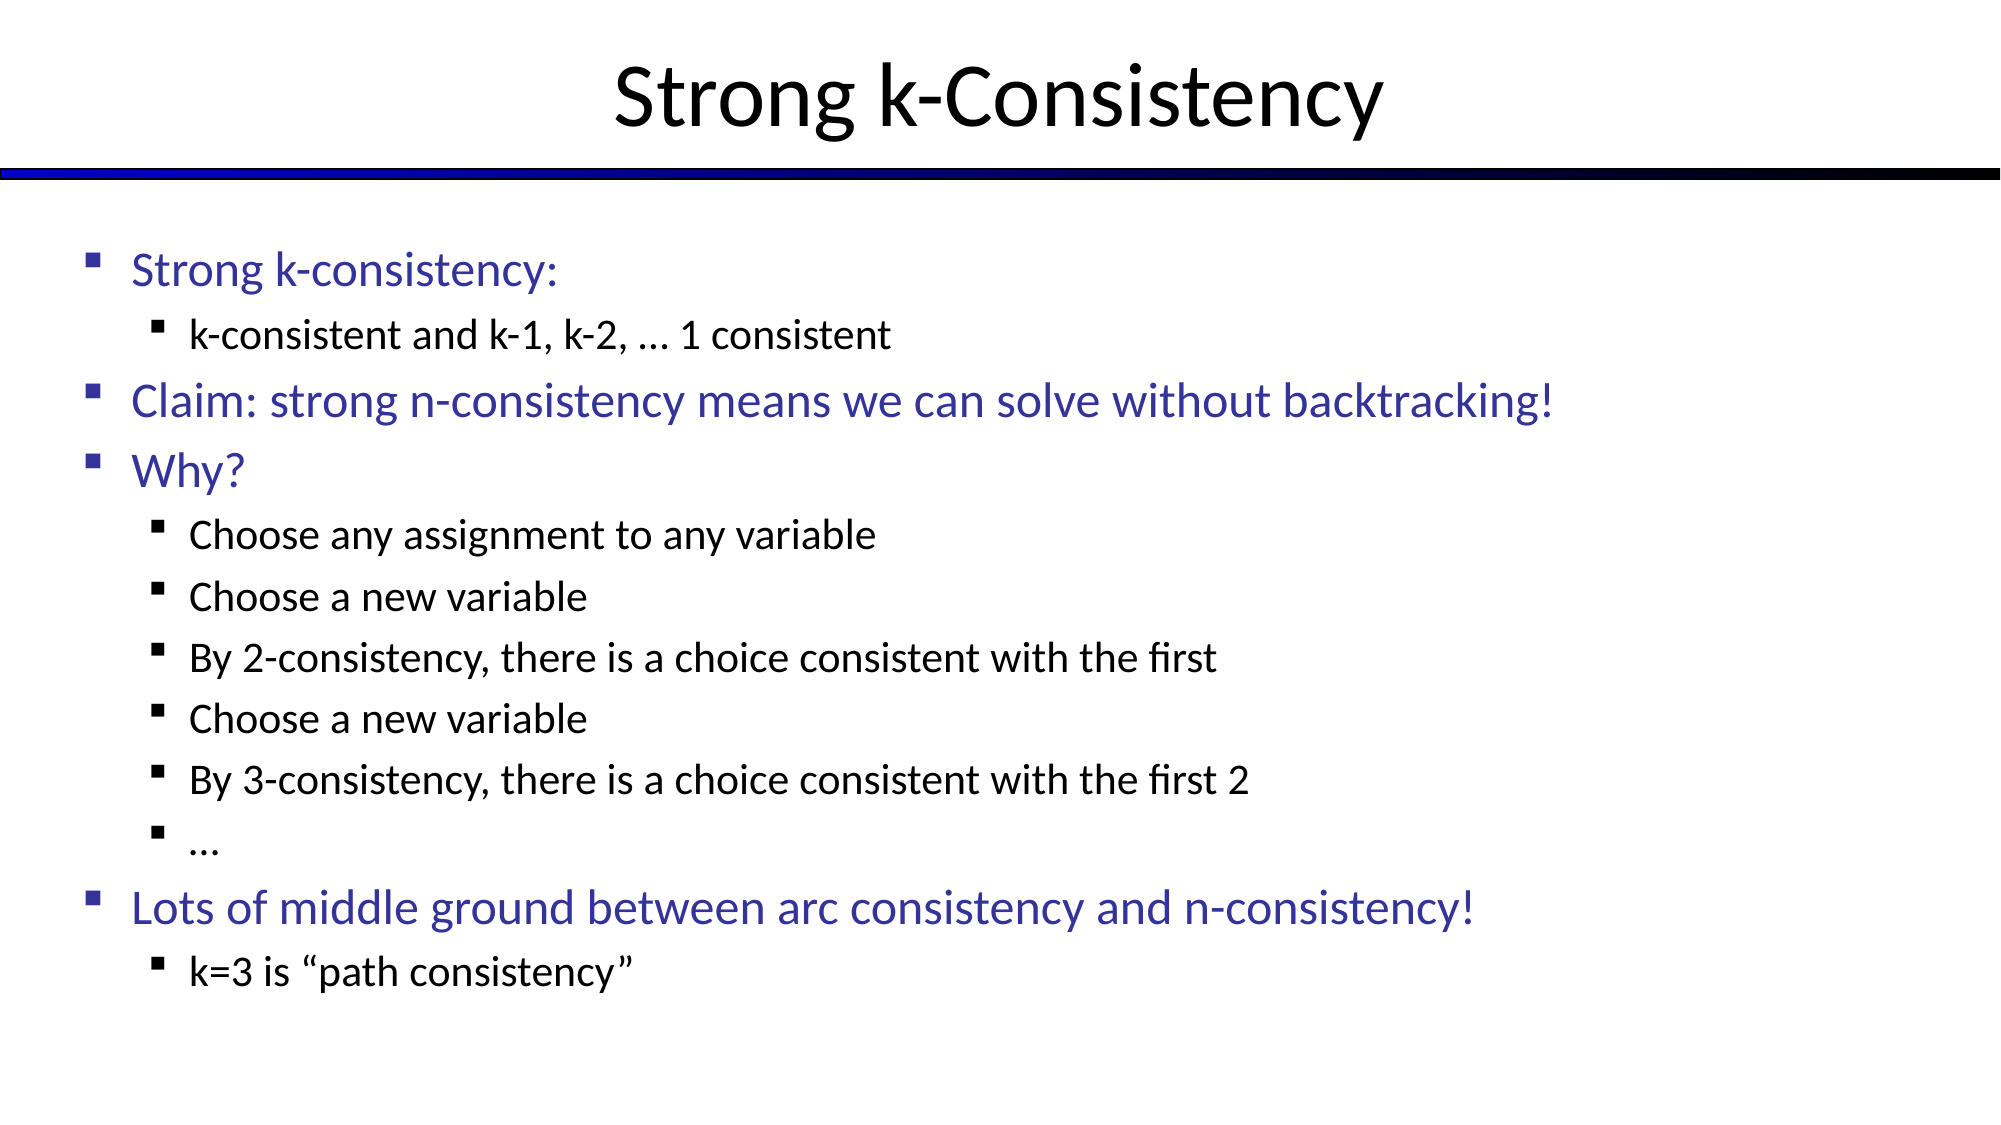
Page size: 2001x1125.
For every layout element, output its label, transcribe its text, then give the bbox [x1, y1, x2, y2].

list Strong k-consistency: k-consistent and k-1, k-2, … 1 consistent Claim: strong n-consistency means we can solve without backtracking! Why? Choose any assignment to any variable Choose a new variable By 2-consistency, there is a choice consistent with the first Choose a new variable By 3-consistency, there is a choice consistent with the first 2 … Lots of middle ground between arc consistency and n-consistency! k=3 is “path consistency” [66, 228, 1934, 1006]
title Strong k-Consistency [0, 0, 2000, 184]
